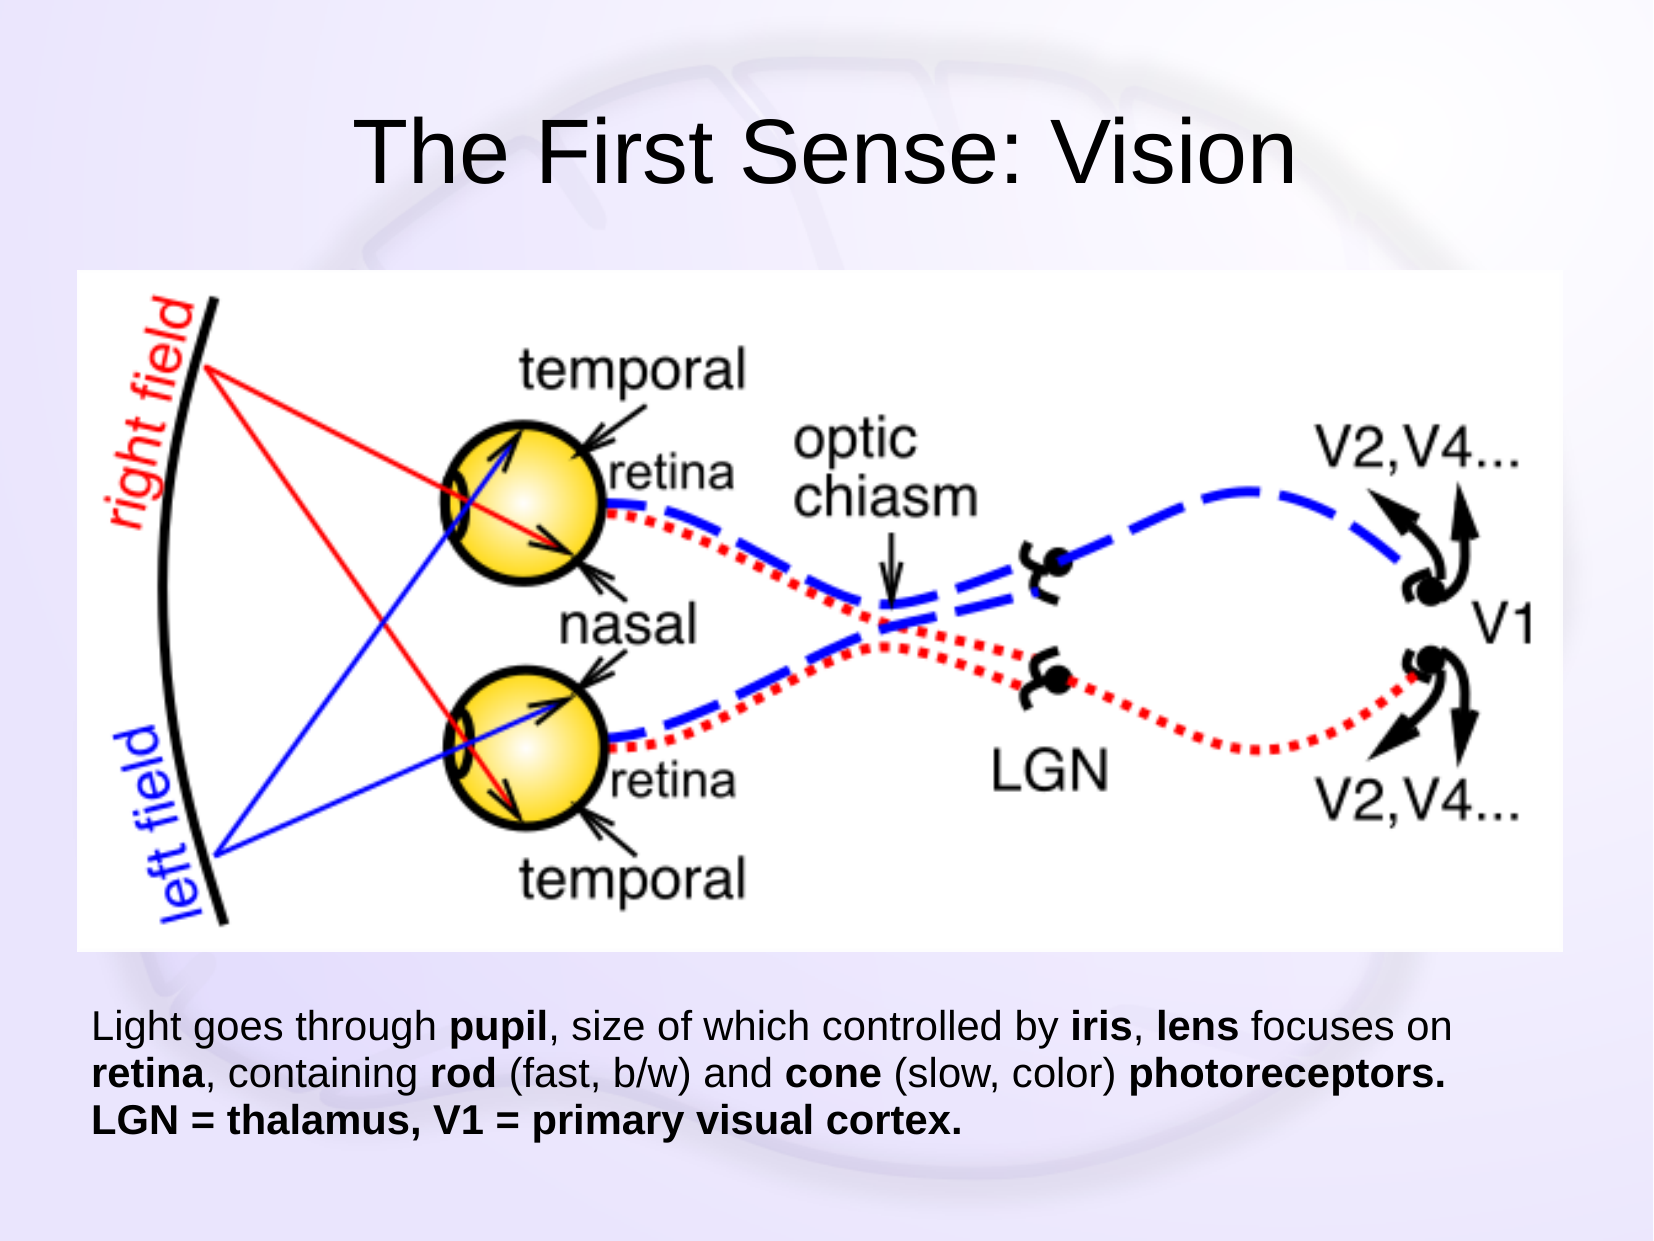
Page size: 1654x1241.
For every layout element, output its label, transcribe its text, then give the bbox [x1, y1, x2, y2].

picture [0, 0, 1654, 1241]
text_box Light goes through pupil, size of which controlled by iris, lens focuses on retina, containing rod (fast, b/w) and cone (slow, color) photoreceptors. LGN = thalamus, V1 = primary visual cortex. [76, 995, 1564, 1151]
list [77, 270, 1564, 952]
title The First Sense: Vision [82, 49, 1571, 257]
